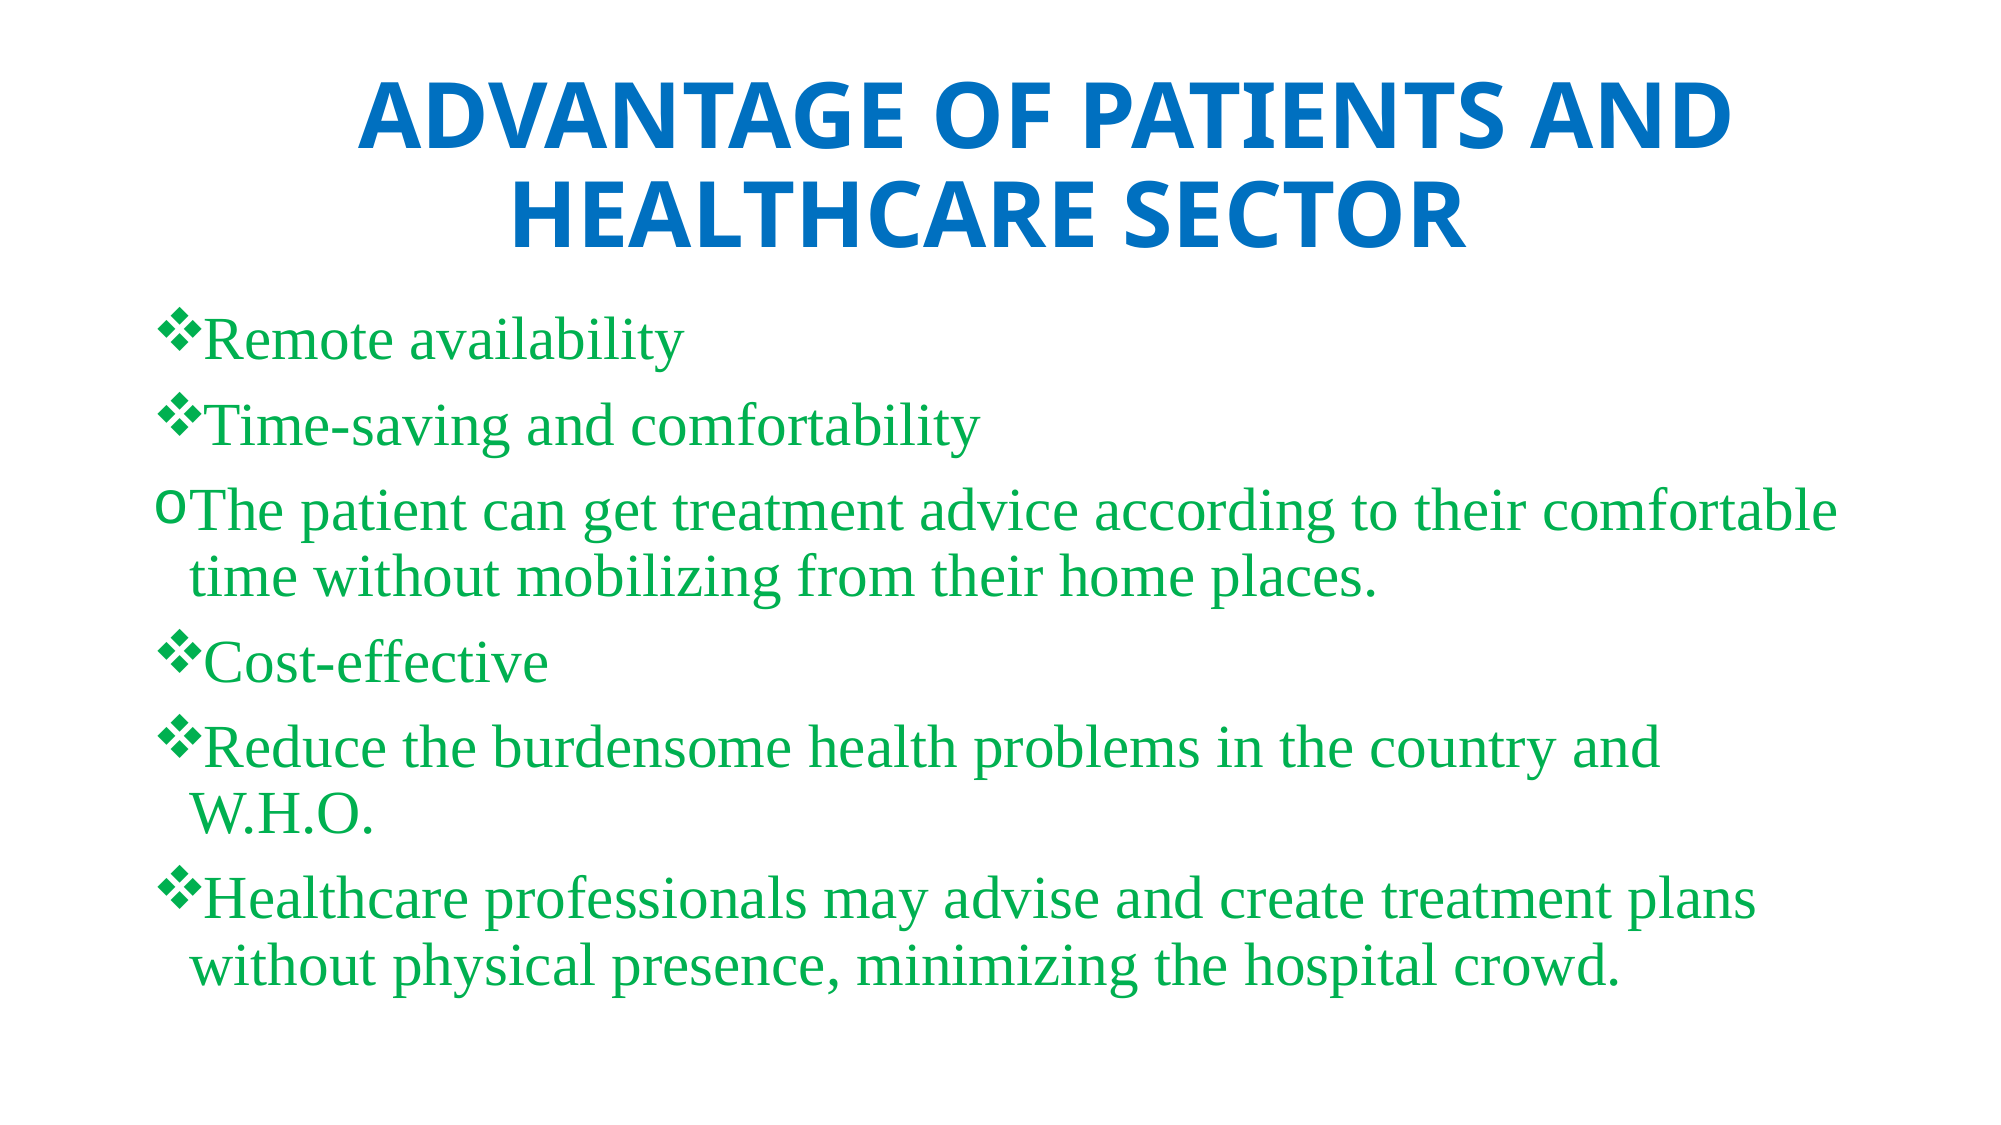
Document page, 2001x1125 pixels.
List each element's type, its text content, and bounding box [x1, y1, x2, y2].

list Remote availability Time-saving and comfortability The patient can get treatment advice according to their comfortable time without mobilizing from their home places. Cost-effective Reduce the burdensome health problems in the country and W.H.O. Healthcare professionals may advise and create treatment plans without physical presence, minimizing the hospital crowd. [137, 299, 1863, 1014]
title ADVANTAGE OF PATIENTS AND HEALTHCARE SECTOR [137, 59, 1863, 278]
